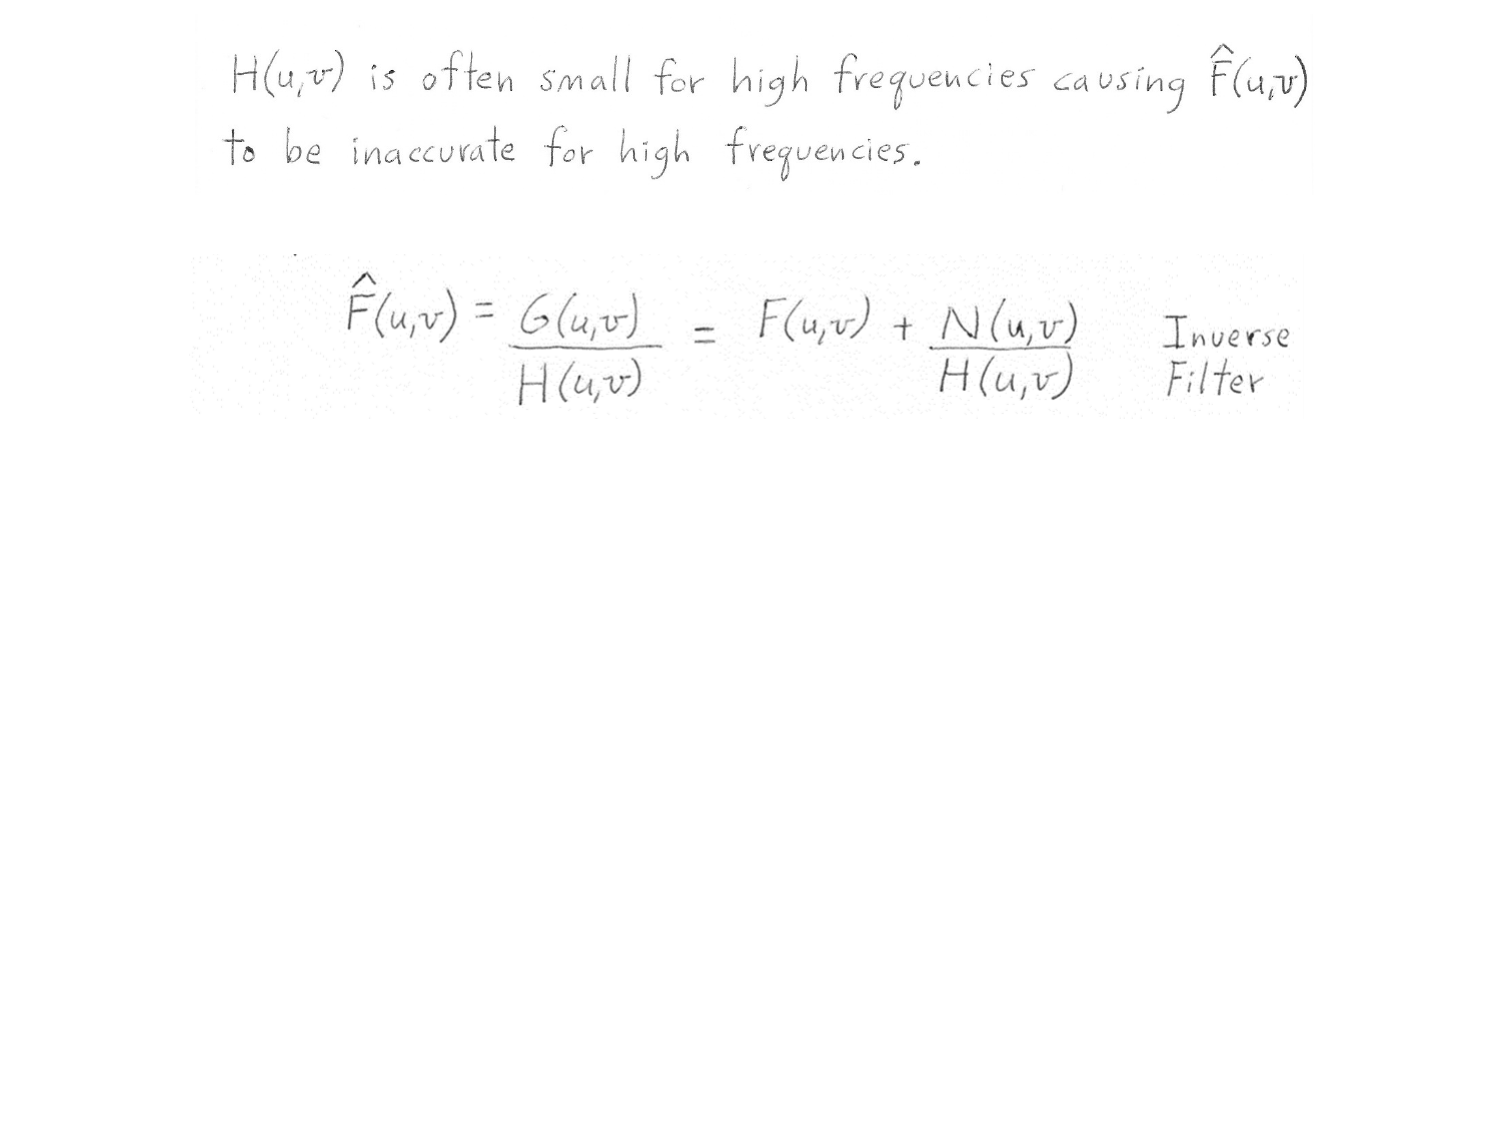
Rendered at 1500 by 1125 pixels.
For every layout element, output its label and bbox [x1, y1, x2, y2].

picture [189, 254, 1311, 420]
picture [194, 14, 1317, 195]
